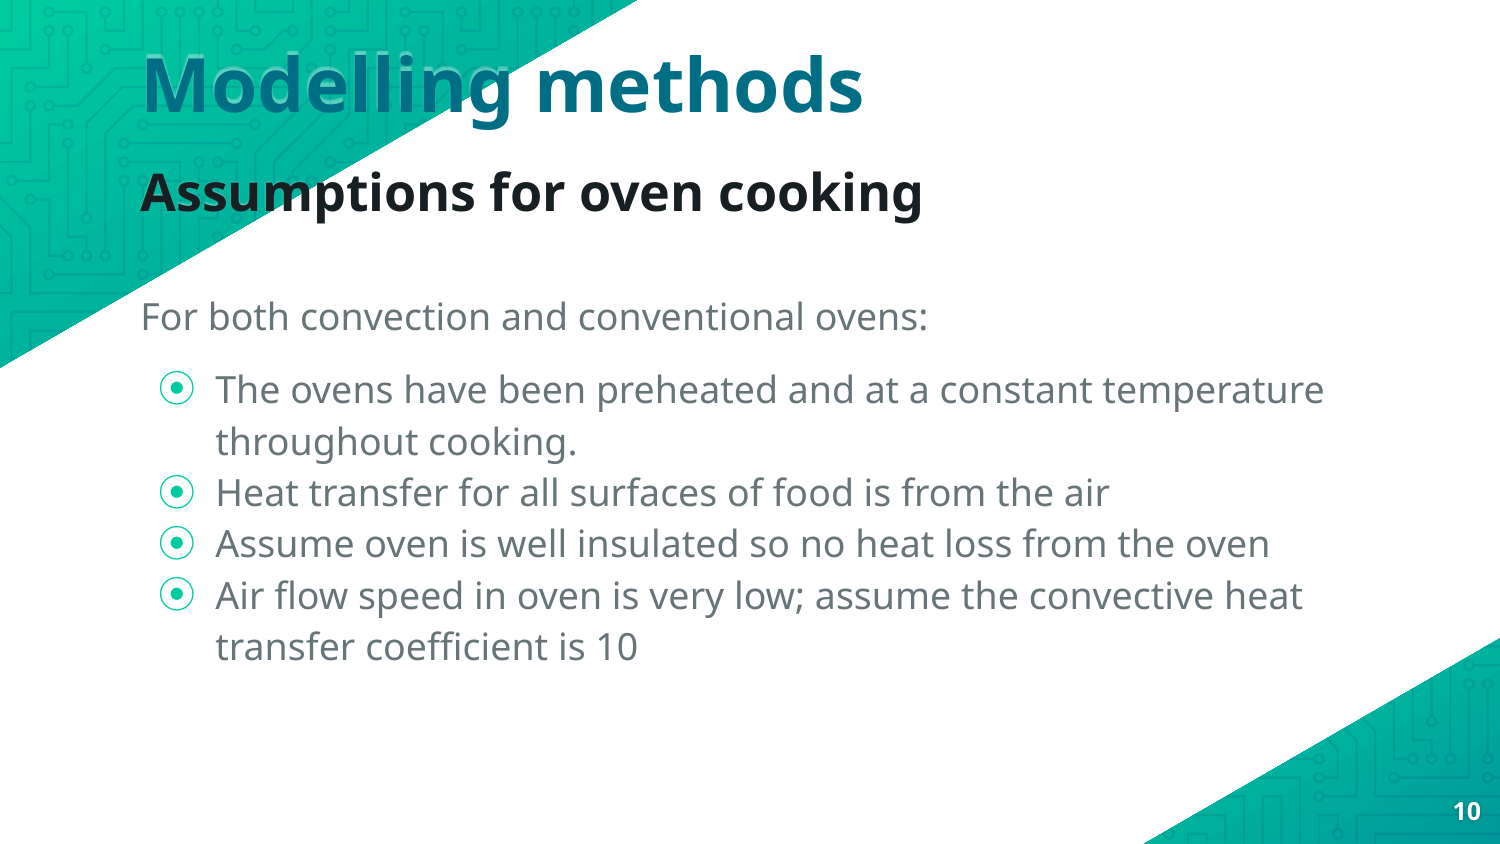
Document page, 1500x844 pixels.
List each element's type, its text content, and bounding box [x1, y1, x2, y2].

slide_number 10 [1391, 779, 1482, 844]
title Modelling methods [140, 47, 1360, 129]
title Assumptions for oven cooking [140, 166, 1360, 249]
